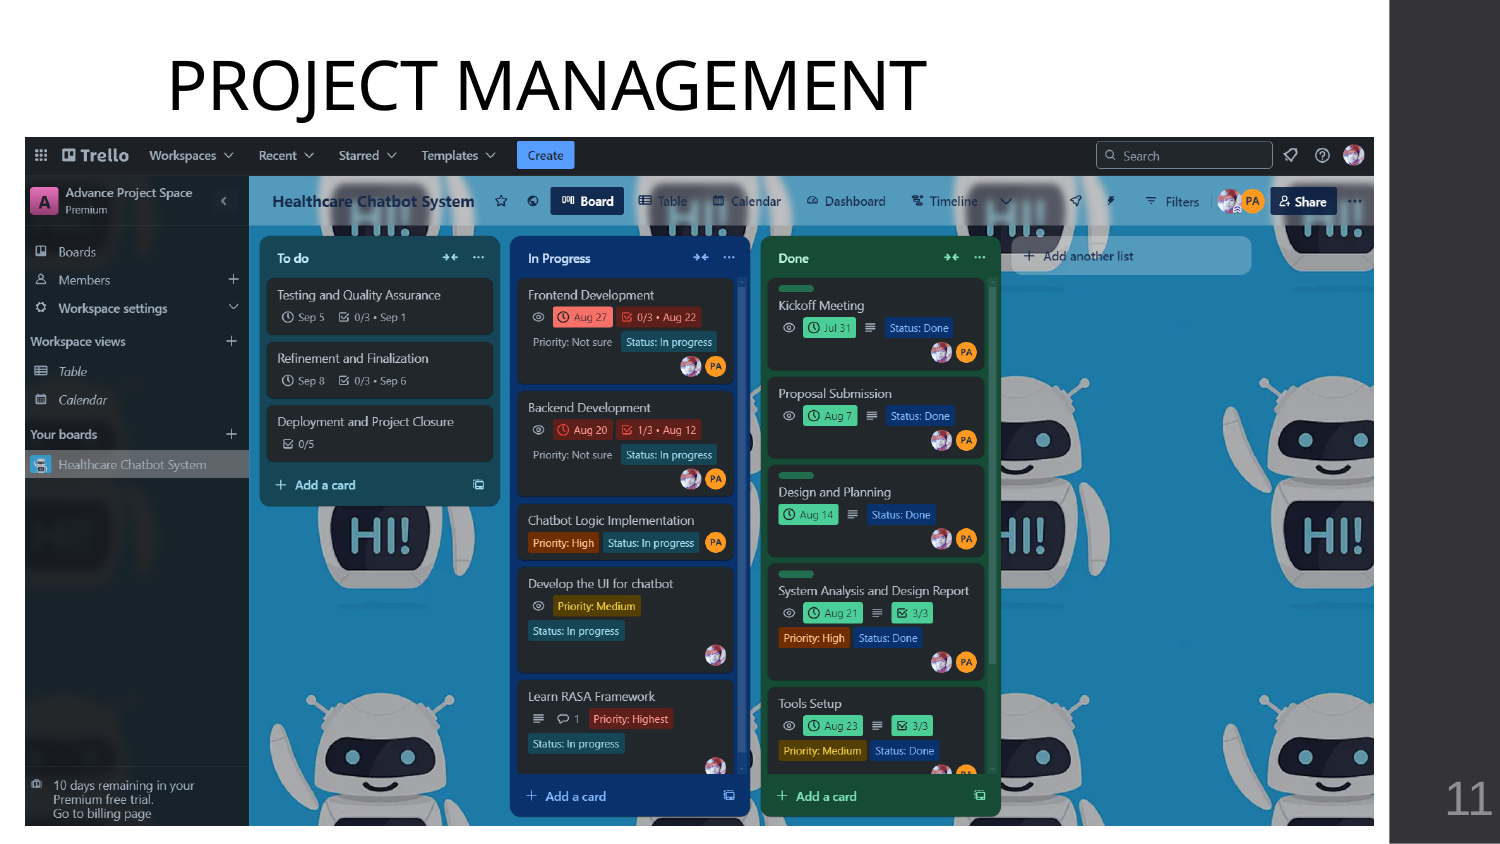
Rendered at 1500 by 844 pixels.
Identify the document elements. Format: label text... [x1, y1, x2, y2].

title PROJECT MANAGEMENT [155, 45, 1348, 132]
picture [25, 136, 1374, 827]
slide_number 11 [1389, 759, 1500, 833]
